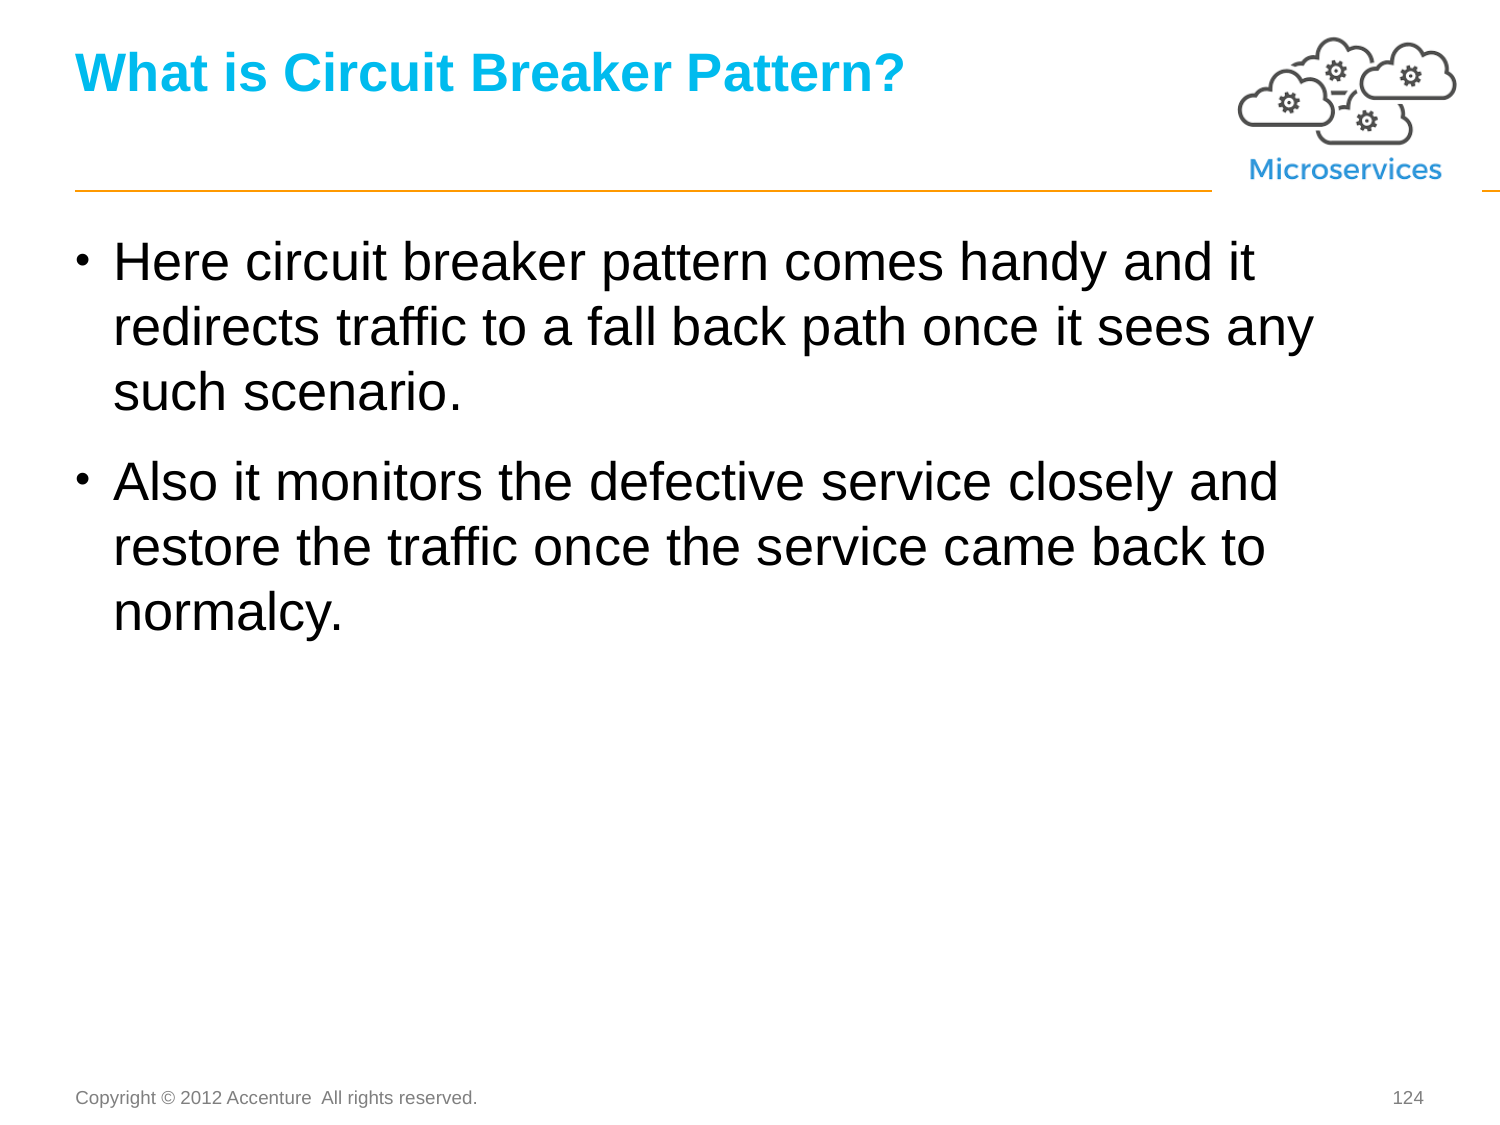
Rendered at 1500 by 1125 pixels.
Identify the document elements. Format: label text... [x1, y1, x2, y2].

title What is Circuit Breaker Pattern? [75, 27, 1422, 157]
picture [1212, 1, 1482, 203]
list Here circuit breaker pattern comes handy and it redirects traffic to a fall back path once it sees any such scenario. Also it monitors the defective service closely and restore the traffic once the service came back to normalcy. [75, 226, 1425, 1018]
